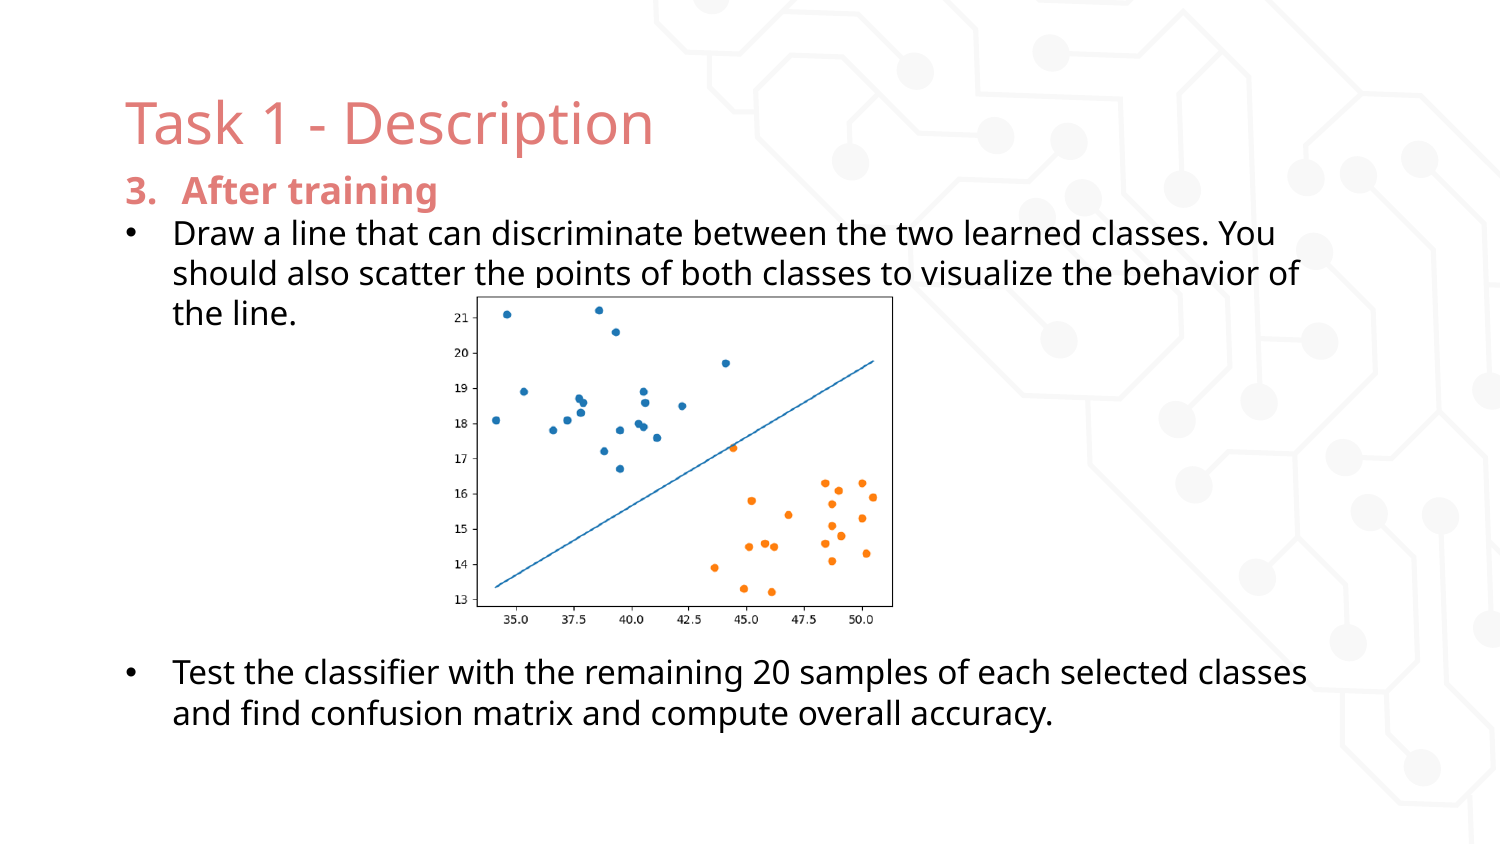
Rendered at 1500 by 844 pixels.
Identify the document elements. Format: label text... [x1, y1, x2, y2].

title Task 1 - Description [110, 71, 889, 166]
list After training Draw a line that can discriminate between the two learned classes. You should also scatter the points of both classes to visualize the behavior of the line. Test the classifier with the remaining 20 samples of each selected classes and find confusion matrix and compute overall accuracy. [110, 152, 1337, 757]
picture [444, 288, 902, 634]
